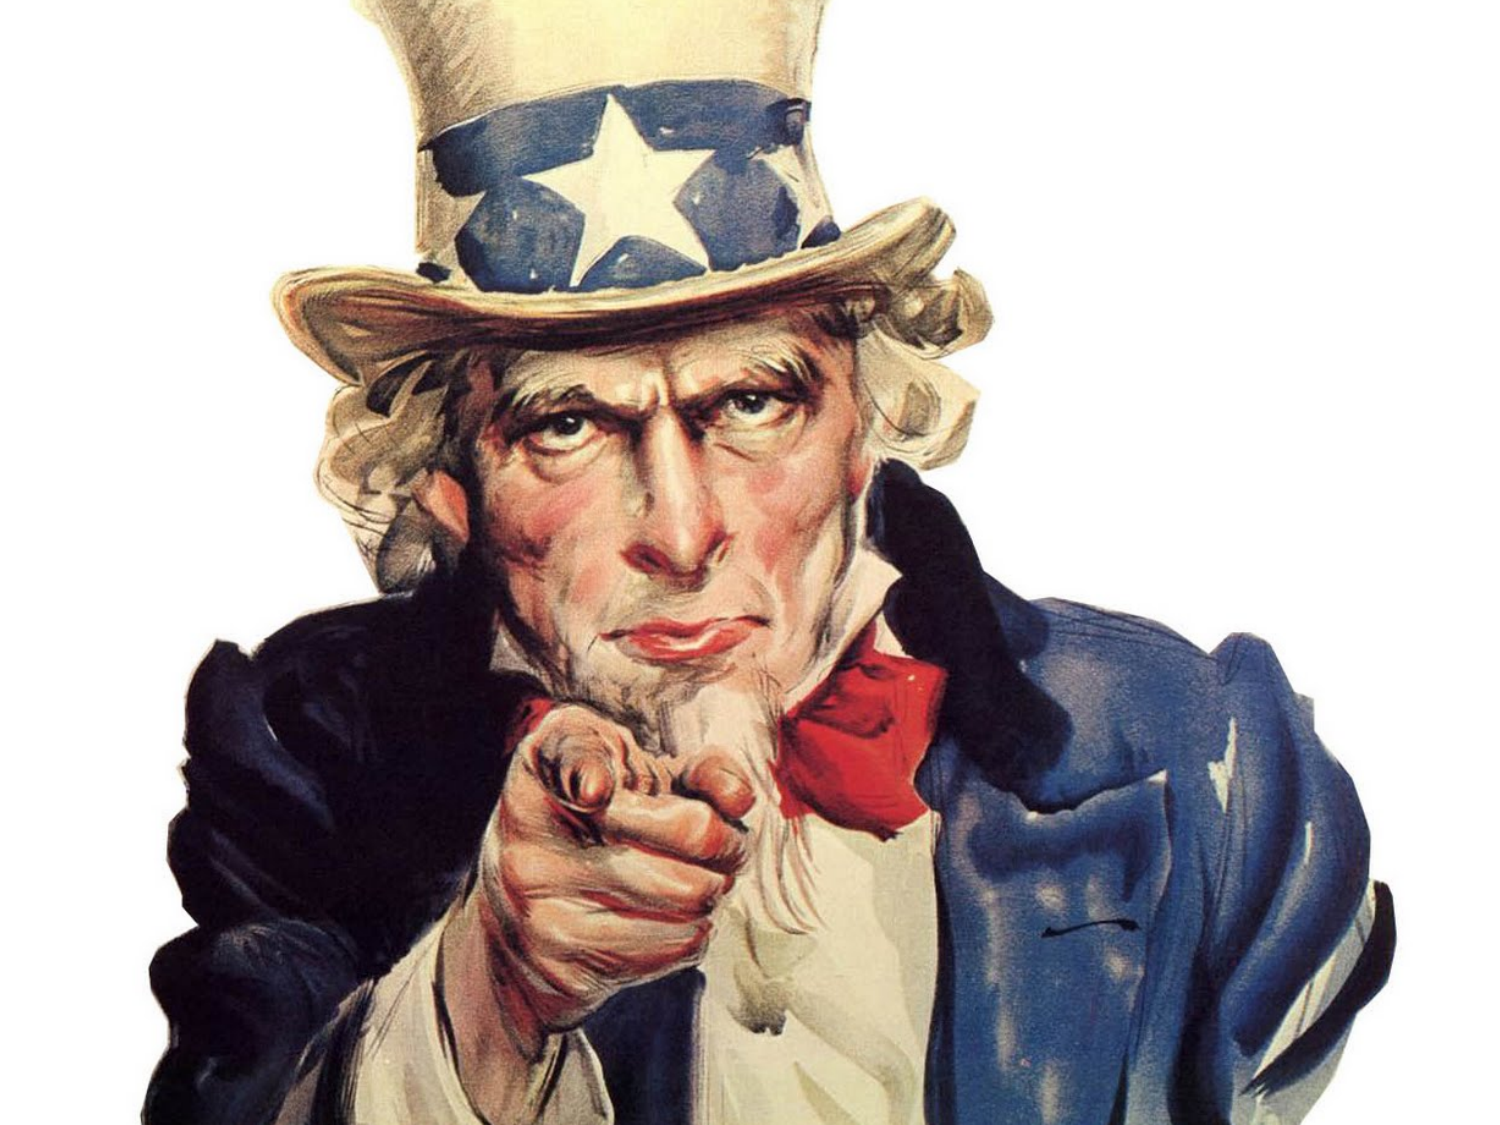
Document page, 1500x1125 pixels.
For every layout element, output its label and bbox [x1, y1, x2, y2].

list [0, 0, 1500, 1125]
